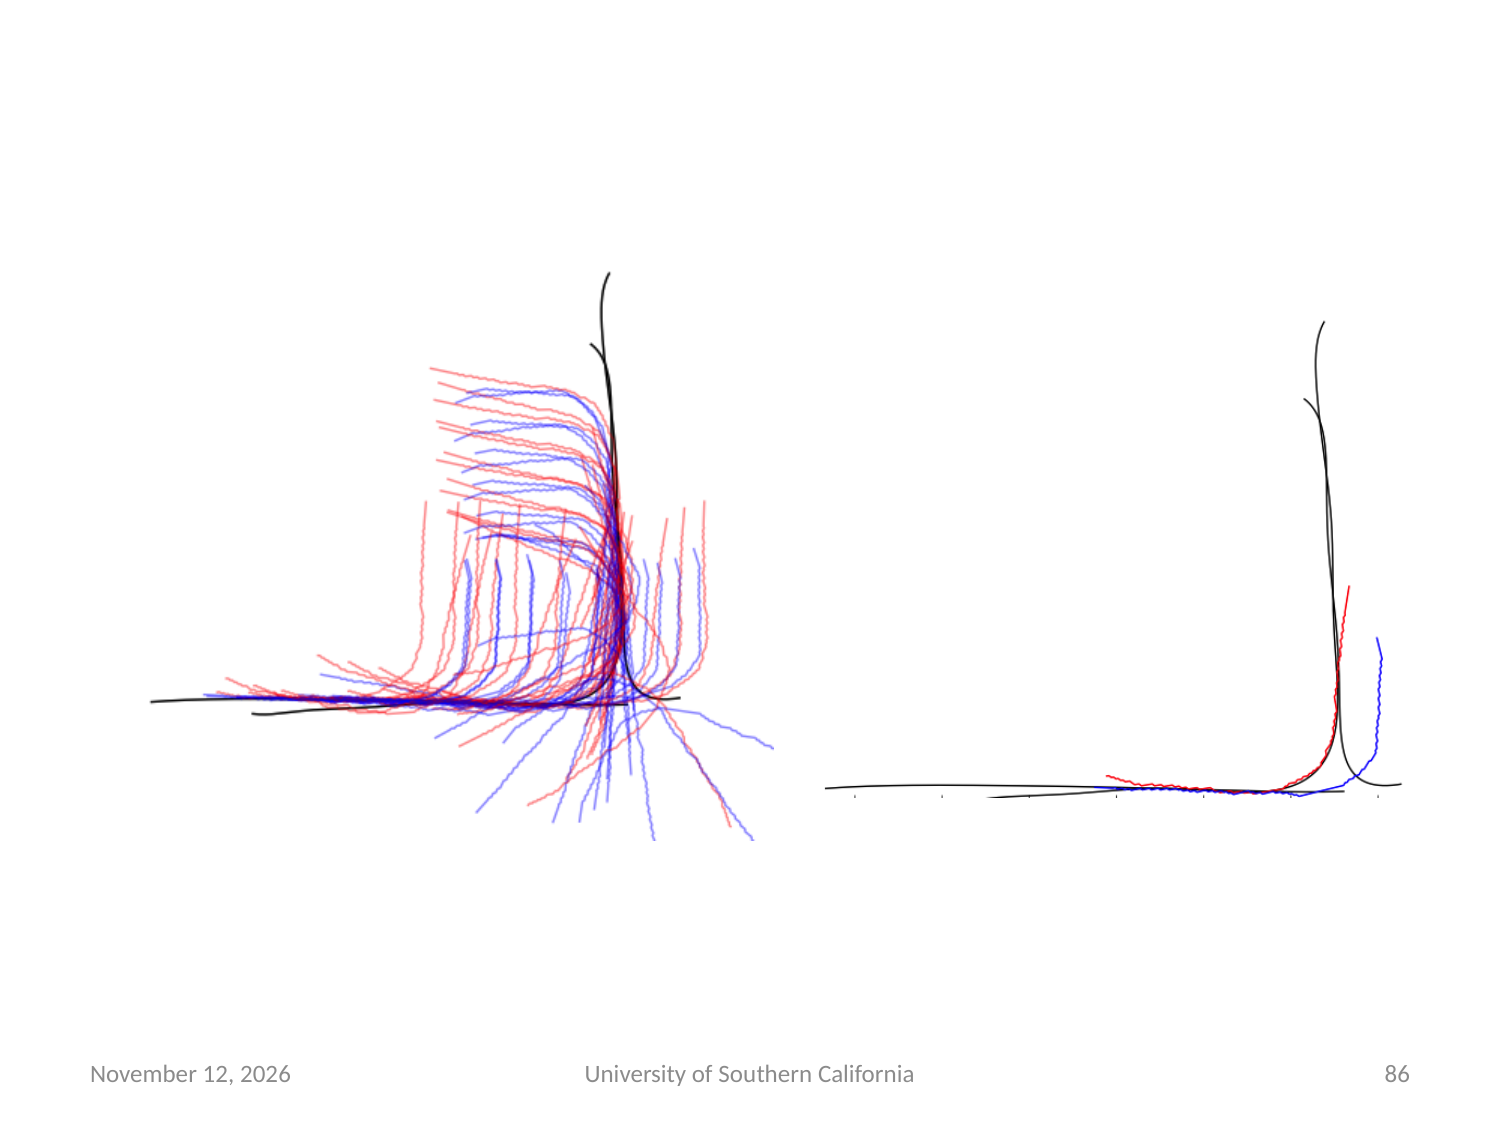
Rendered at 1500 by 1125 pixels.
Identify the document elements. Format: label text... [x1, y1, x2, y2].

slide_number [75, 1042, 425, 1103]
picture [114, 260, 775, 842]
picture [813, 312, 1407, 798]
footer University of Southern California [512, 1042, 988, 1103]
slide_number 86 [1074, 1042, 1425, 1103]
